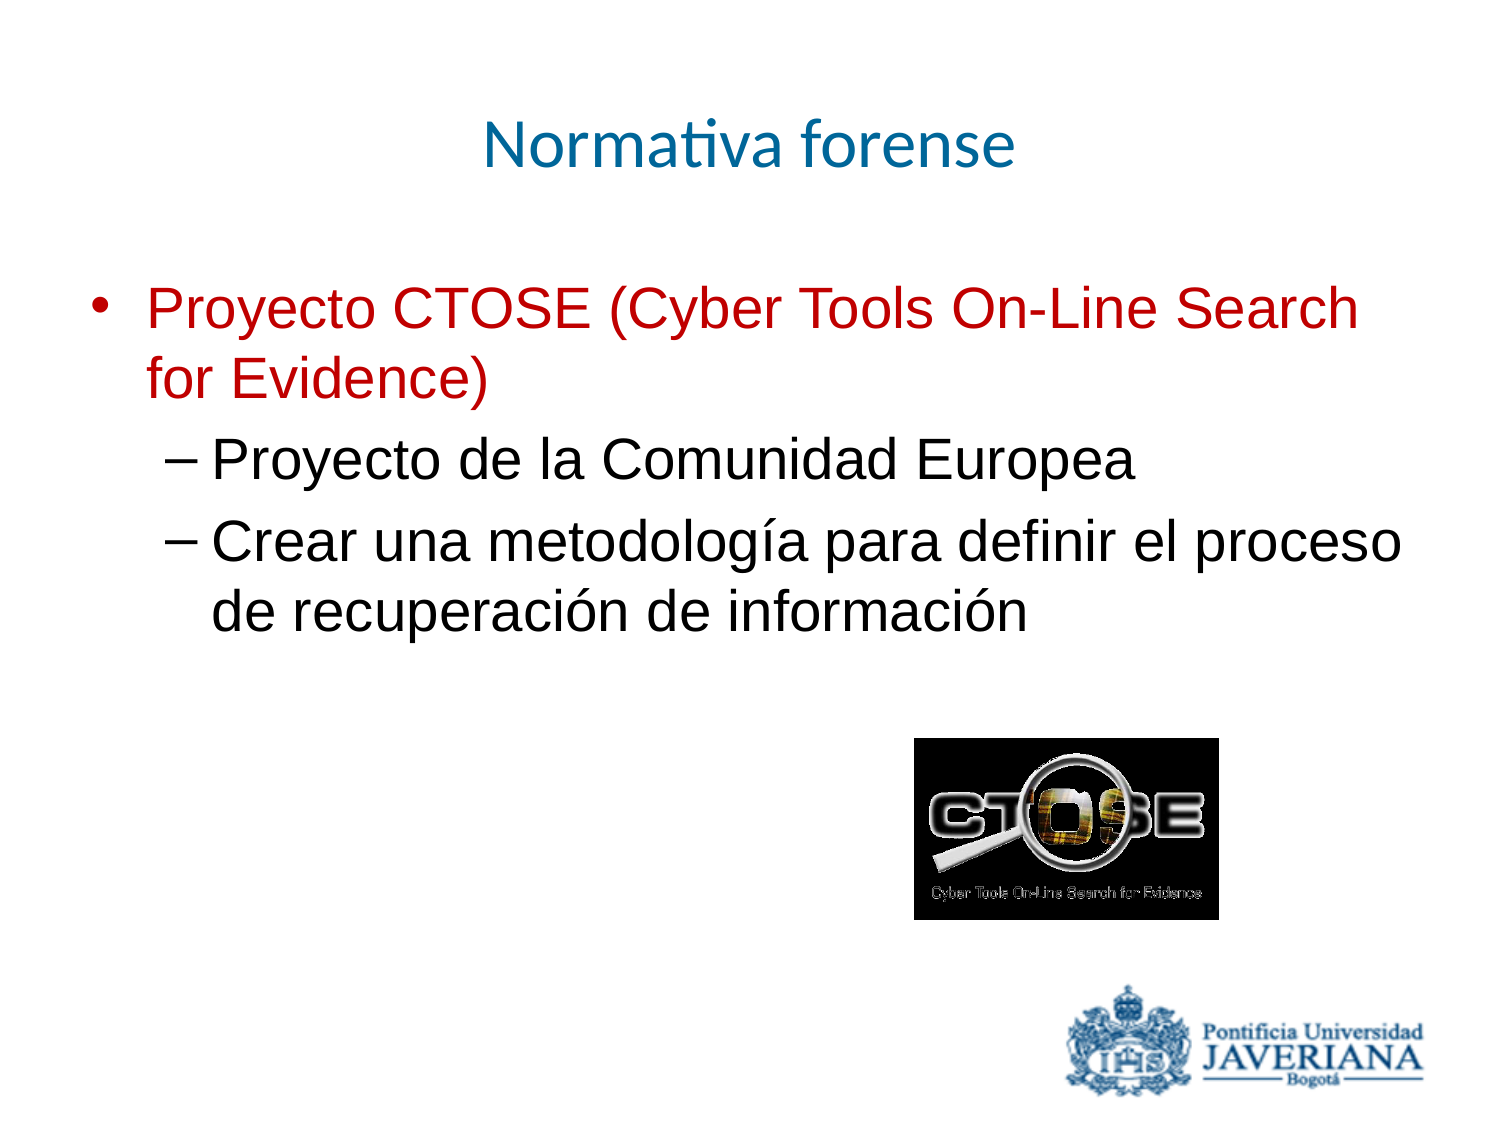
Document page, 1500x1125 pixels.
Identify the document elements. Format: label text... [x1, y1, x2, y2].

picture [1062, 980, 1430, 1102]
title Normativa forense [75, 45, 1425, 233]
list Proyecto CTOSE (Cyber Tools On-Line Search for Evidence) Proyecto de la Comunidad Europea Crear una metodología para definir el proceso de recuperación de información [75, 262, 1425, 1005]
picture [913, 738, 1219, 920]
